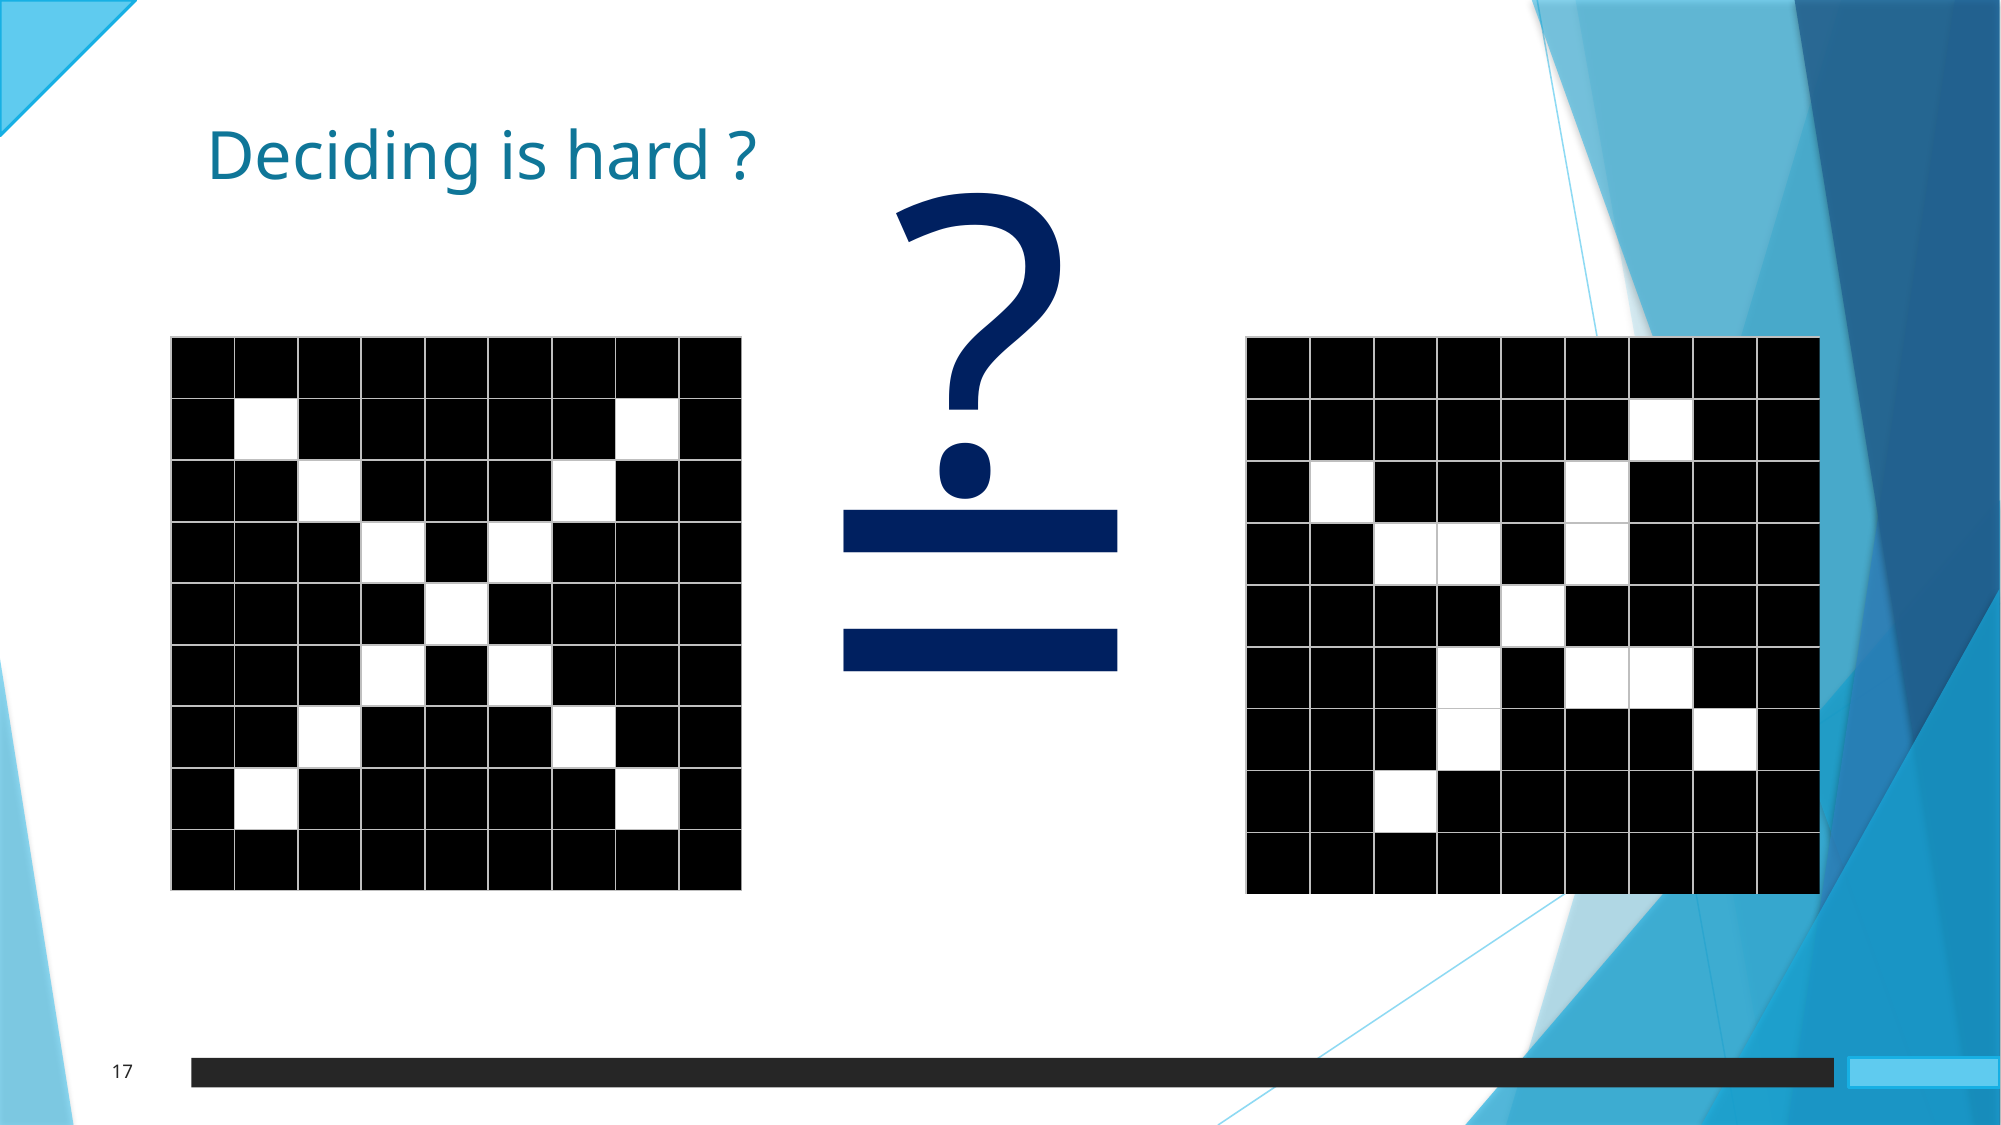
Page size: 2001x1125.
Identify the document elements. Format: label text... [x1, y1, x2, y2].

text_box [1847, 1056, 2000, 1089]
text_box Deciding is hard ? [191, 105, 1786, 201]
text_box [190, 1056, 1835, 1089]
text_box [0, 0, 138, 137]
picture [1244, 335, 1823, 896]
slide_number 17 [67, 1042, 178, 1103]
text_box ? [860, 111, 1102, 607]
text_box = [780, 261, 1183, 955]
picture [169, 335, 745, 893]
